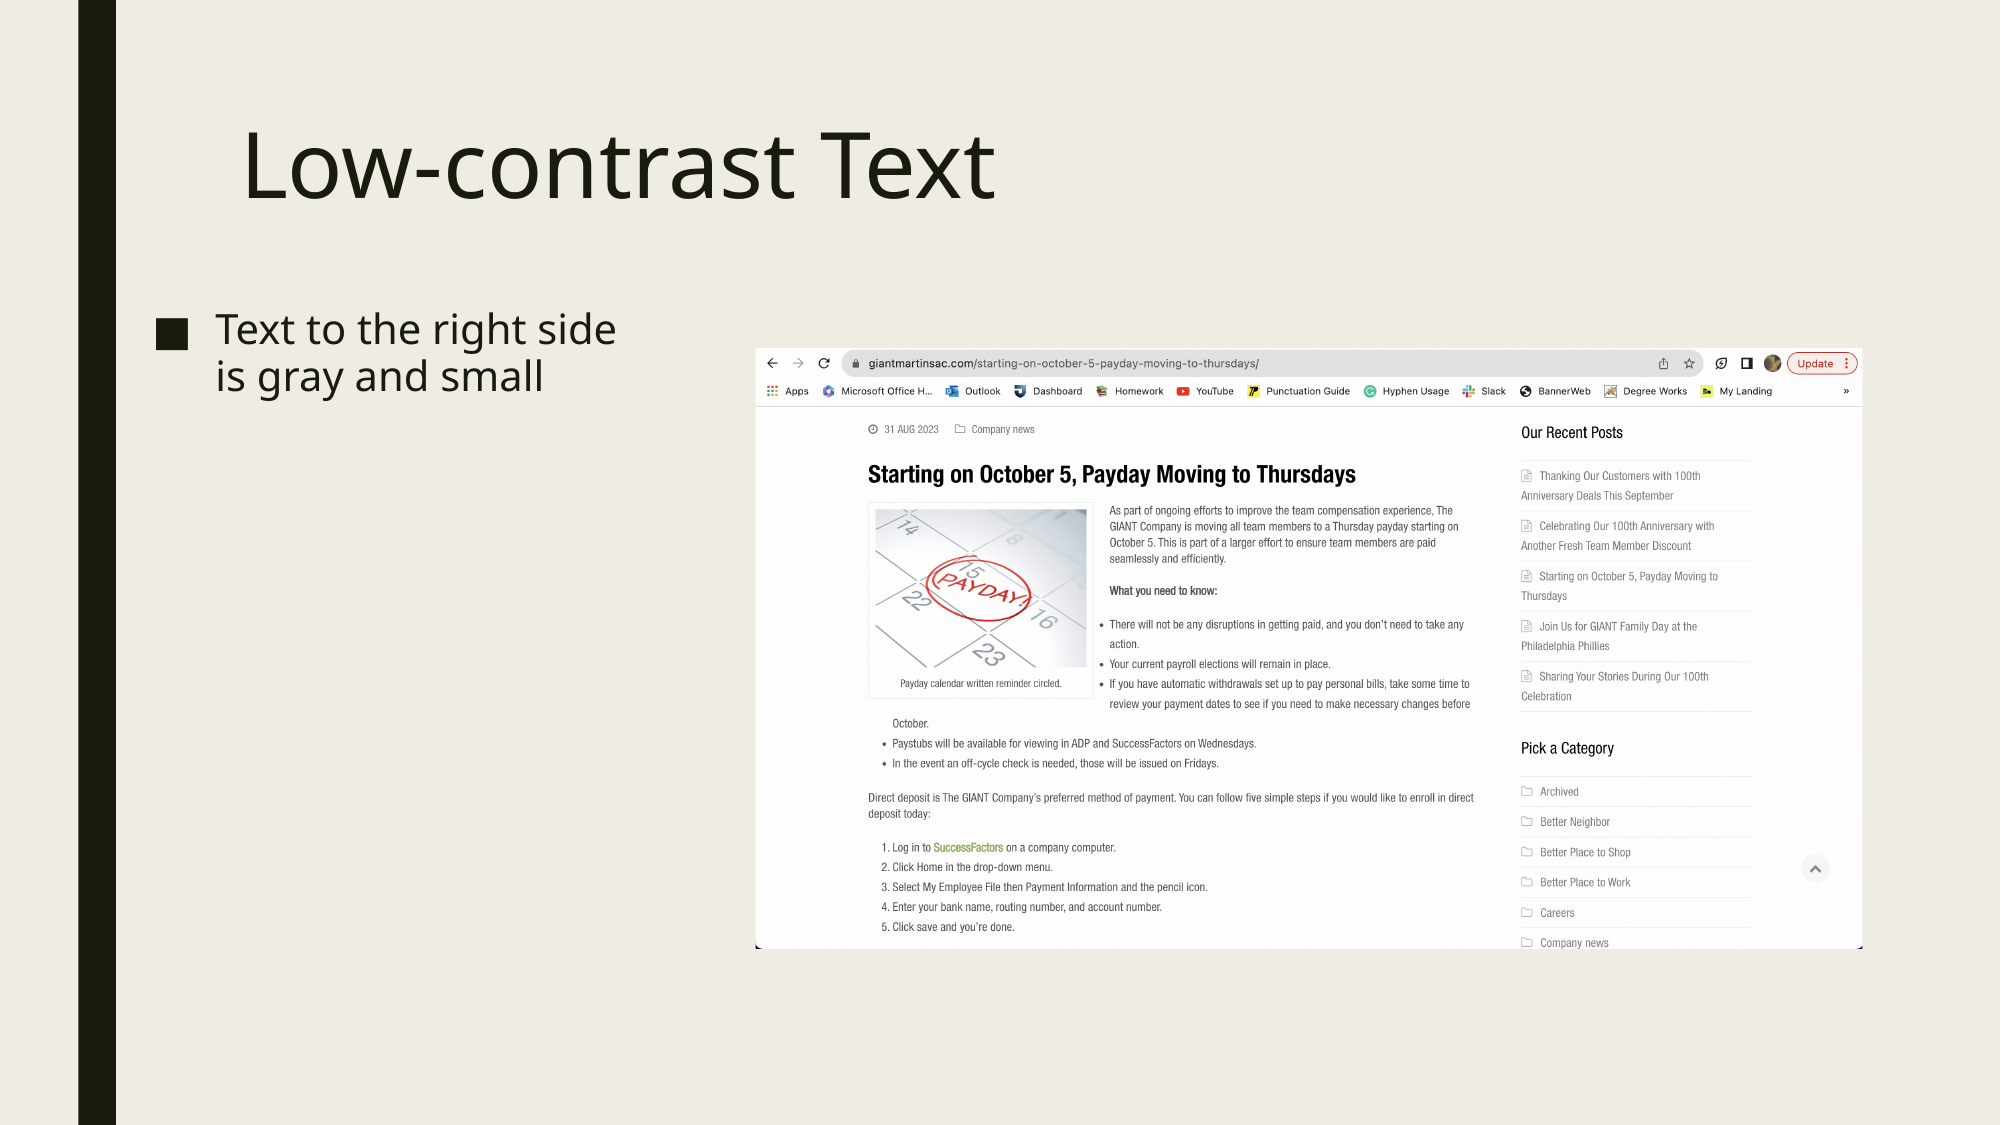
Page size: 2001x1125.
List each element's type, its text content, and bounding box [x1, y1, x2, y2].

list Text to the right side is gray and small [137, 299, 640, 1014]
picture [755, 347, 1863, 949]
title Low-contrast Text [225, 112, 1800, 357]
